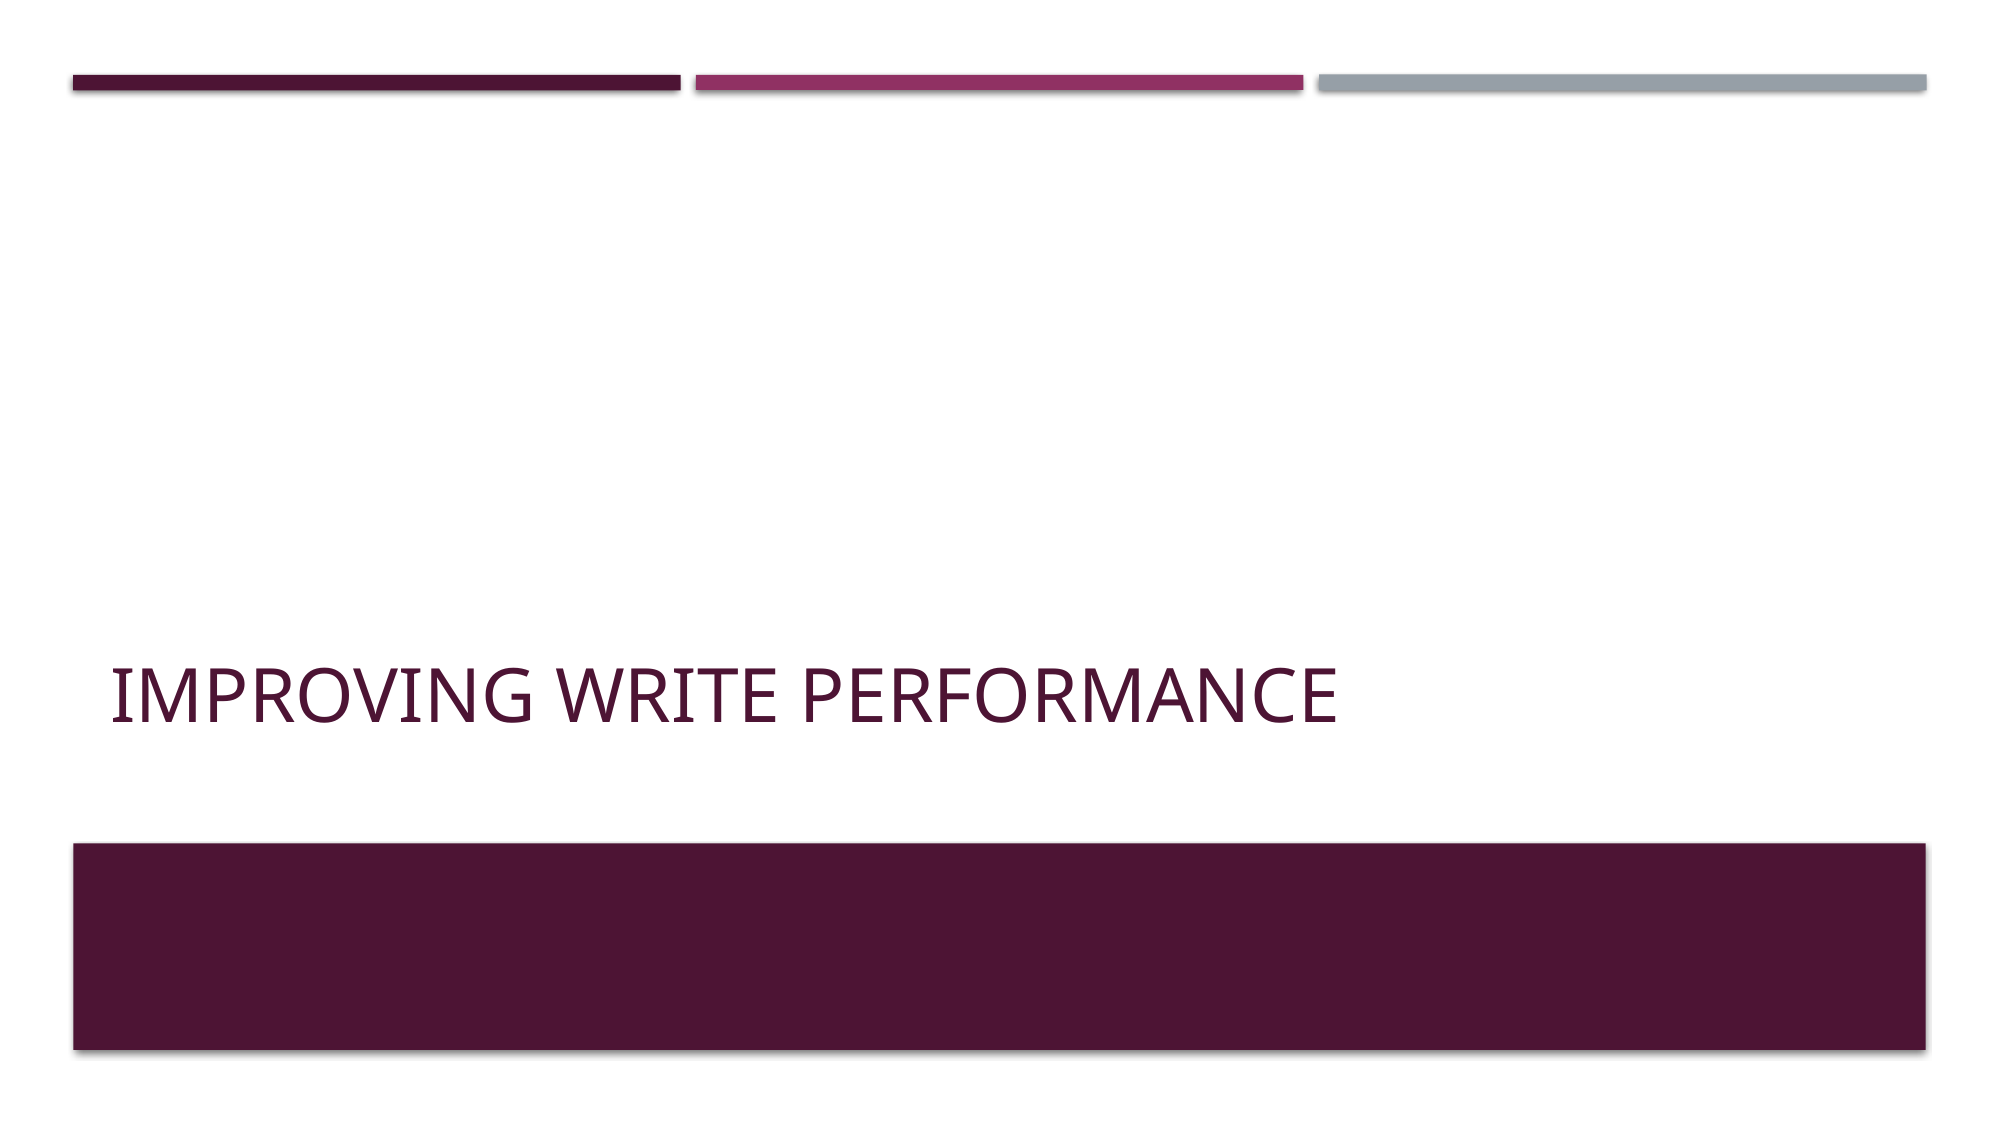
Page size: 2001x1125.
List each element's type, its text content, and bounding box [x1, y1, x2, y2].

title Improving Write Performance [95, 499, 1905, 745]
